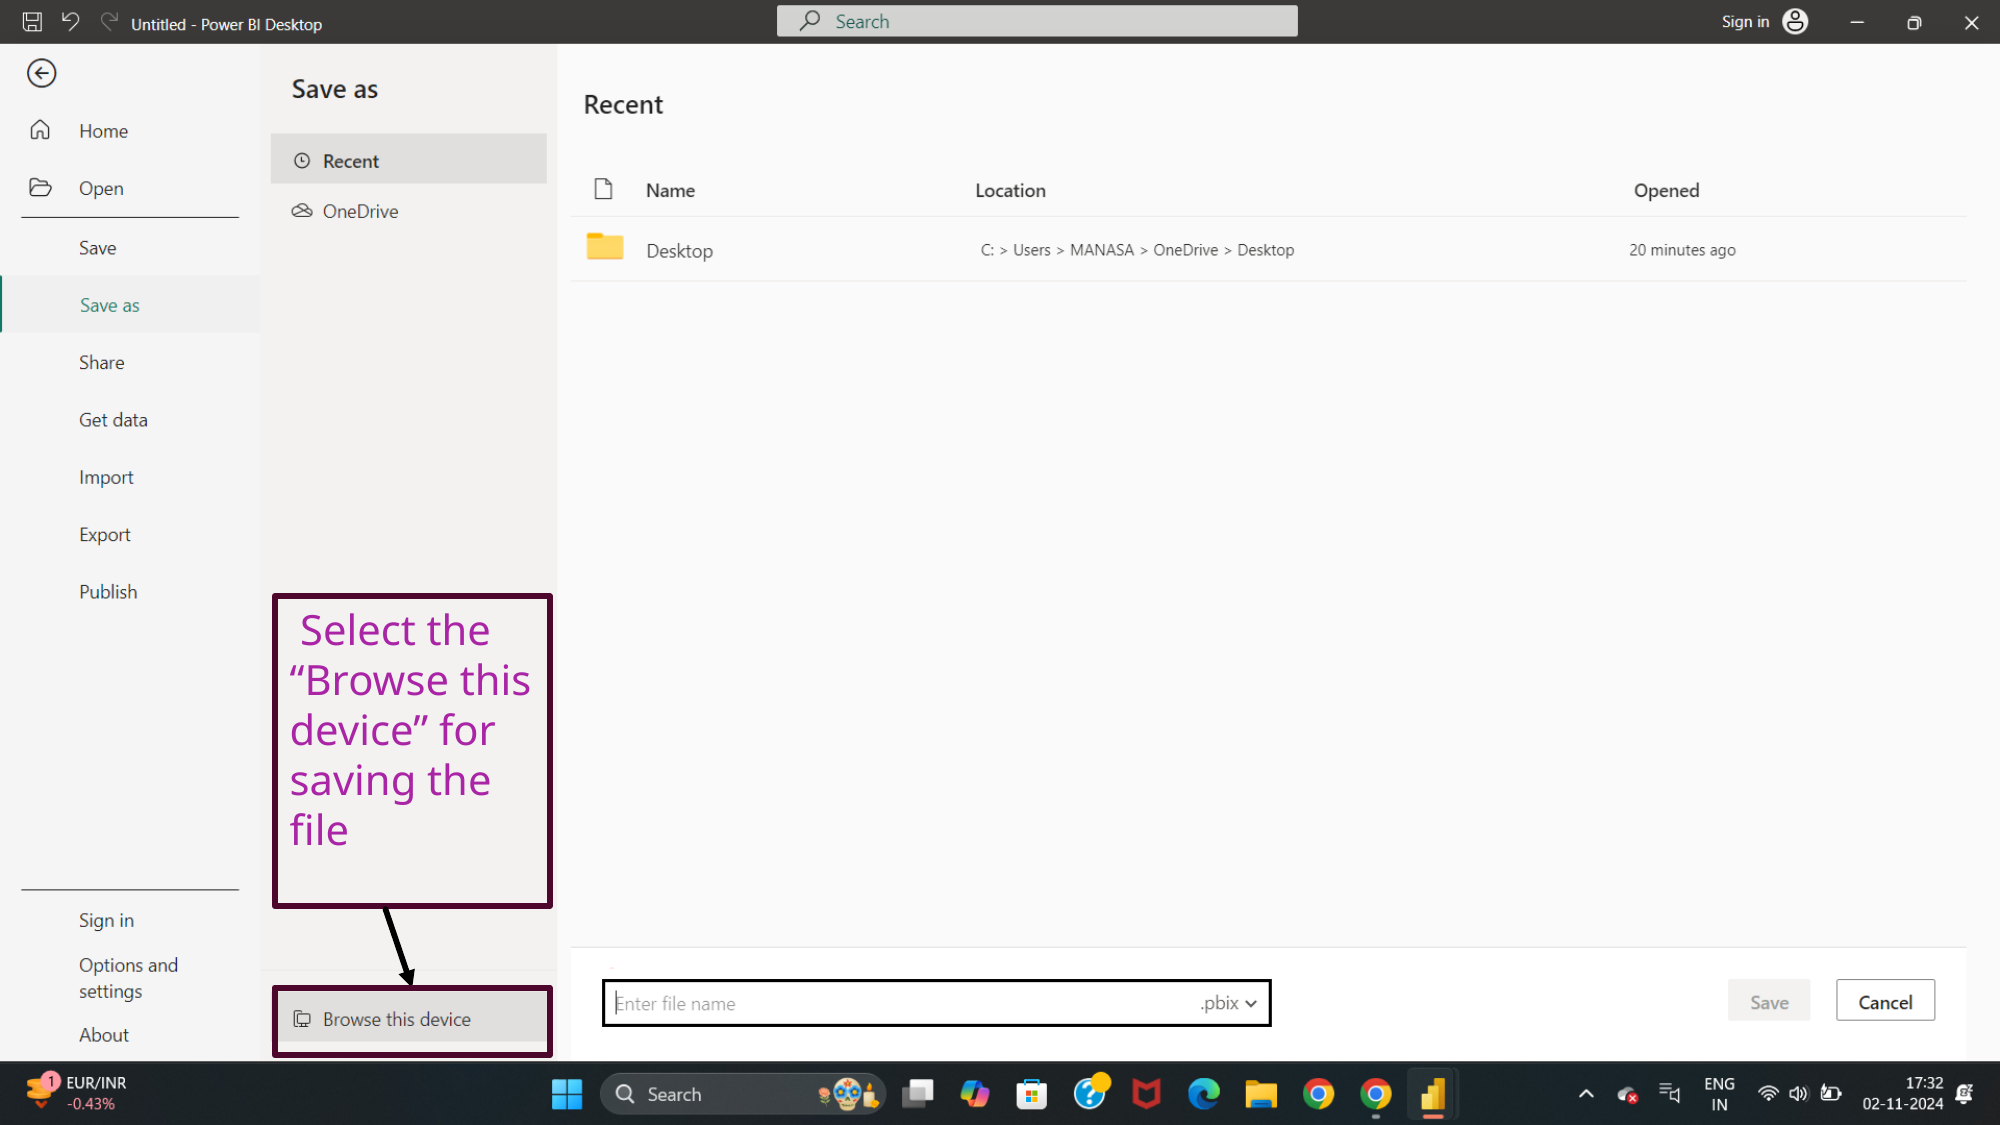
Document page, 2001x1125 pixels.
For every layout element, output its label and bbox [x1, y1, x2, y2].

text_box [385, 908, 413, 988]
picture [0, 0, 2000, 1125]
